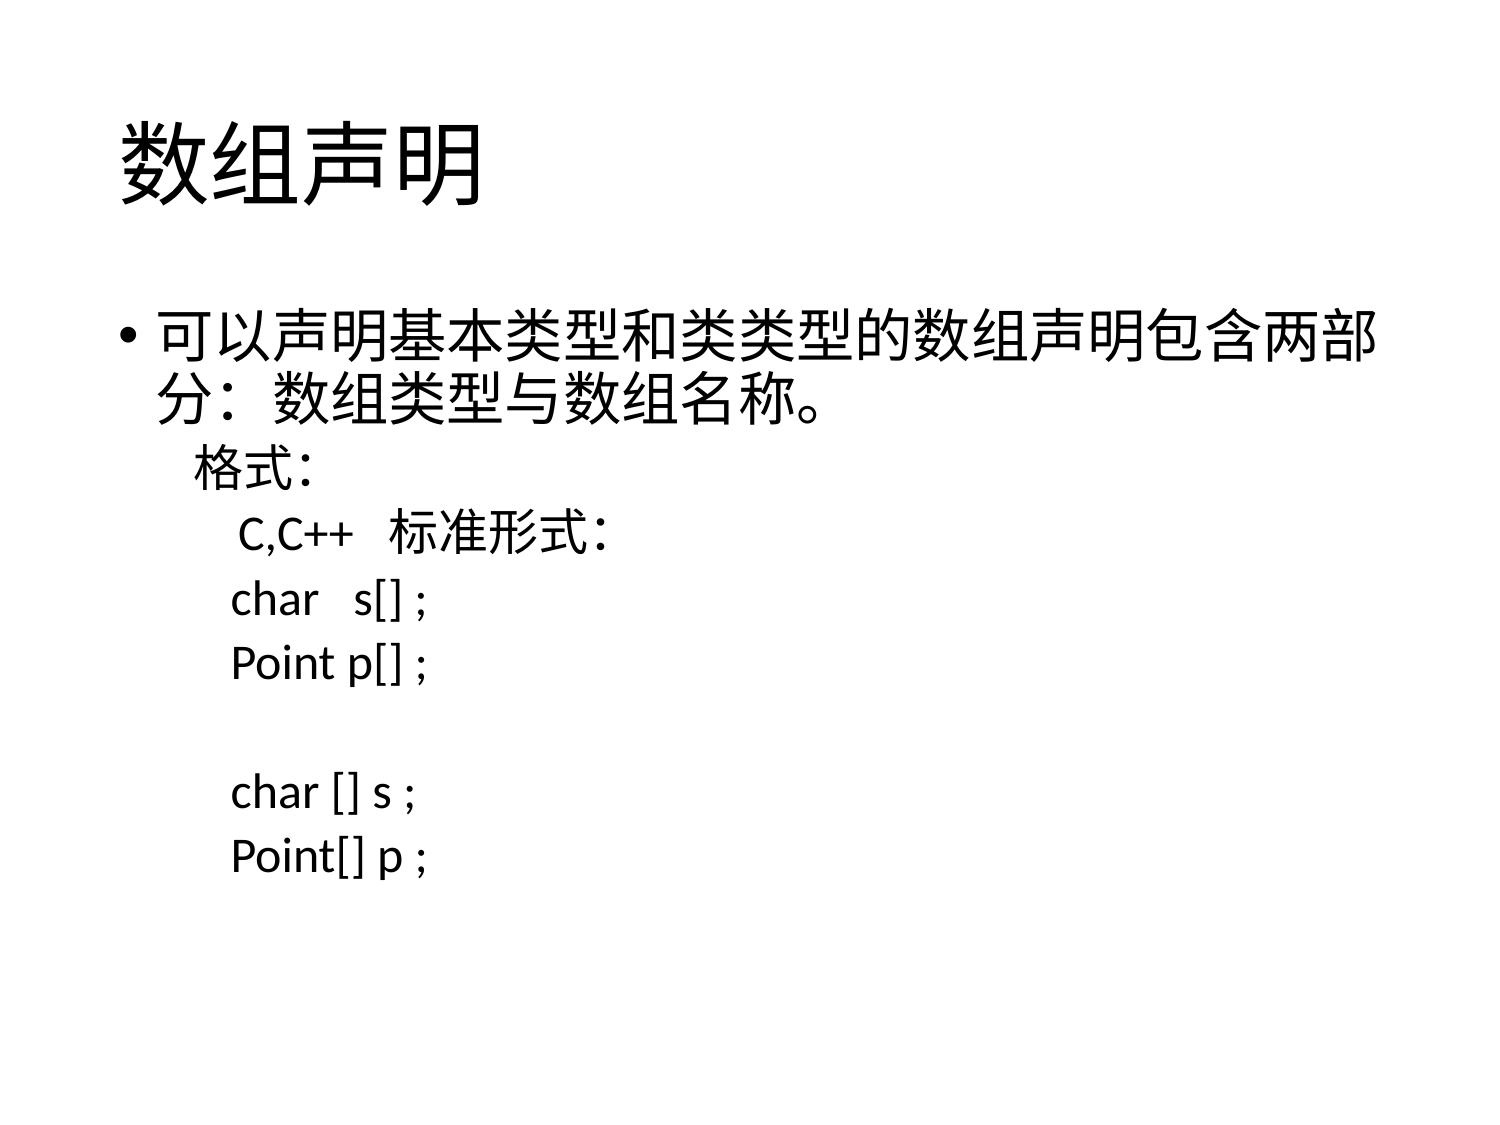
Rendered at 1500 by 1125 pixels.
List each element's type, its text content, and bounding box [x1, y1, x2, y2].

title 数组声明 [103, 59, 1397, 278]
list 可以声明基本类型和类类型的数组声明包含两部分：数组类型与数组名称。 格式： C,C++ 标准形式： char s[] ; Point p[] ; char [] s ; Point[] p ; [103, 299, 1397, 1014]
